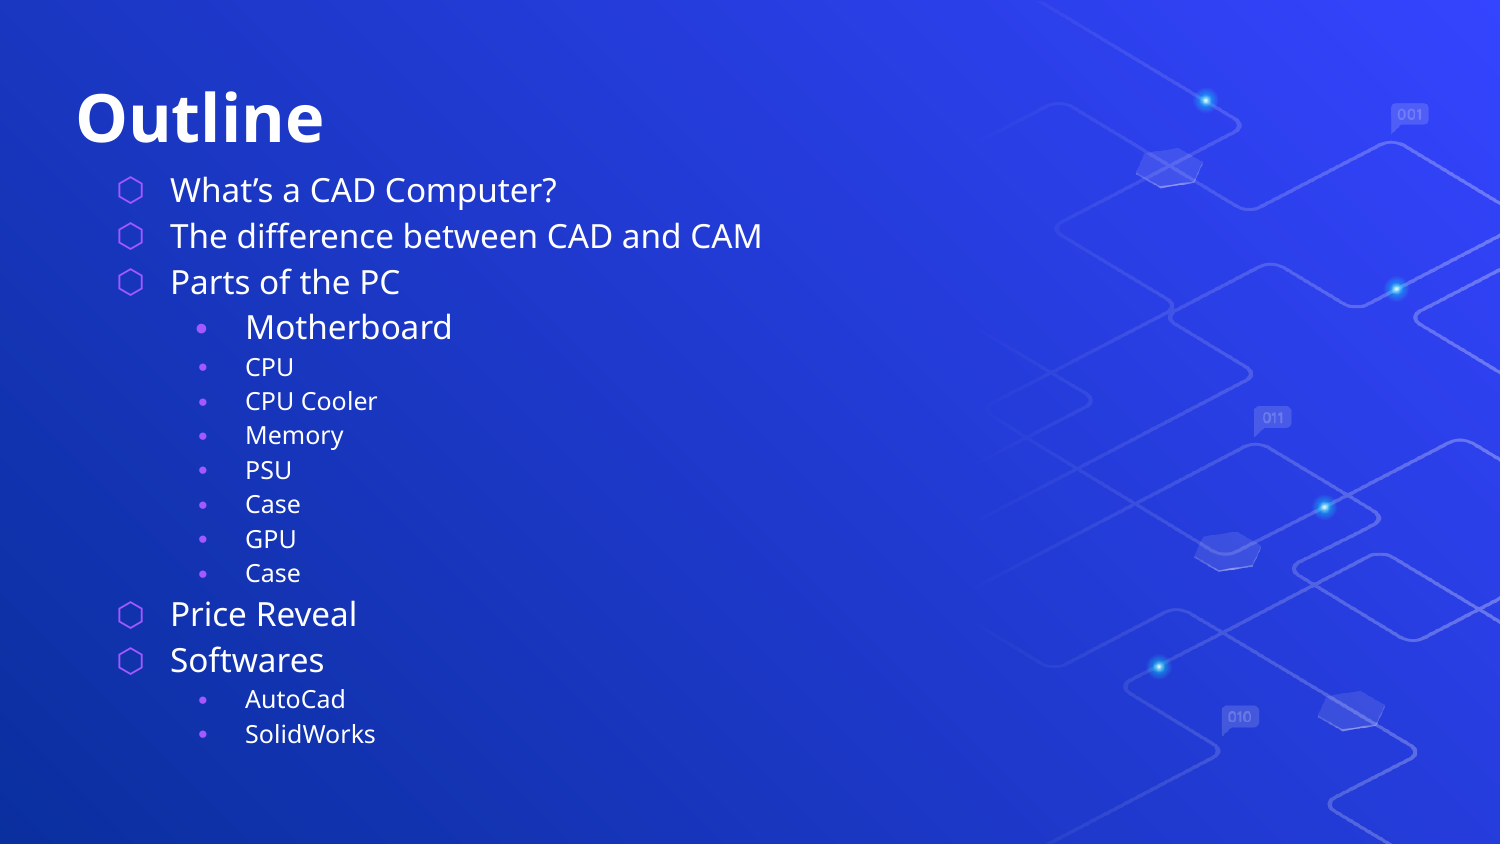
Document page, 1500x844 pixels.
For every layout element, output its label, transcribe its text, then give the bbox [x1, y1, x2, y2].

list What’s a CAD Computer? The difference between CAD and CAM Parts of the PC Motherboard CPU CPU Cooler Memory PSU Case GPU Case Price Reveal Softwares AutoCad SolidWorks [95, 163, 868, 802]
picture [0, 0, 1500, 844]
title Outline [75, 15, 1062, 157]
